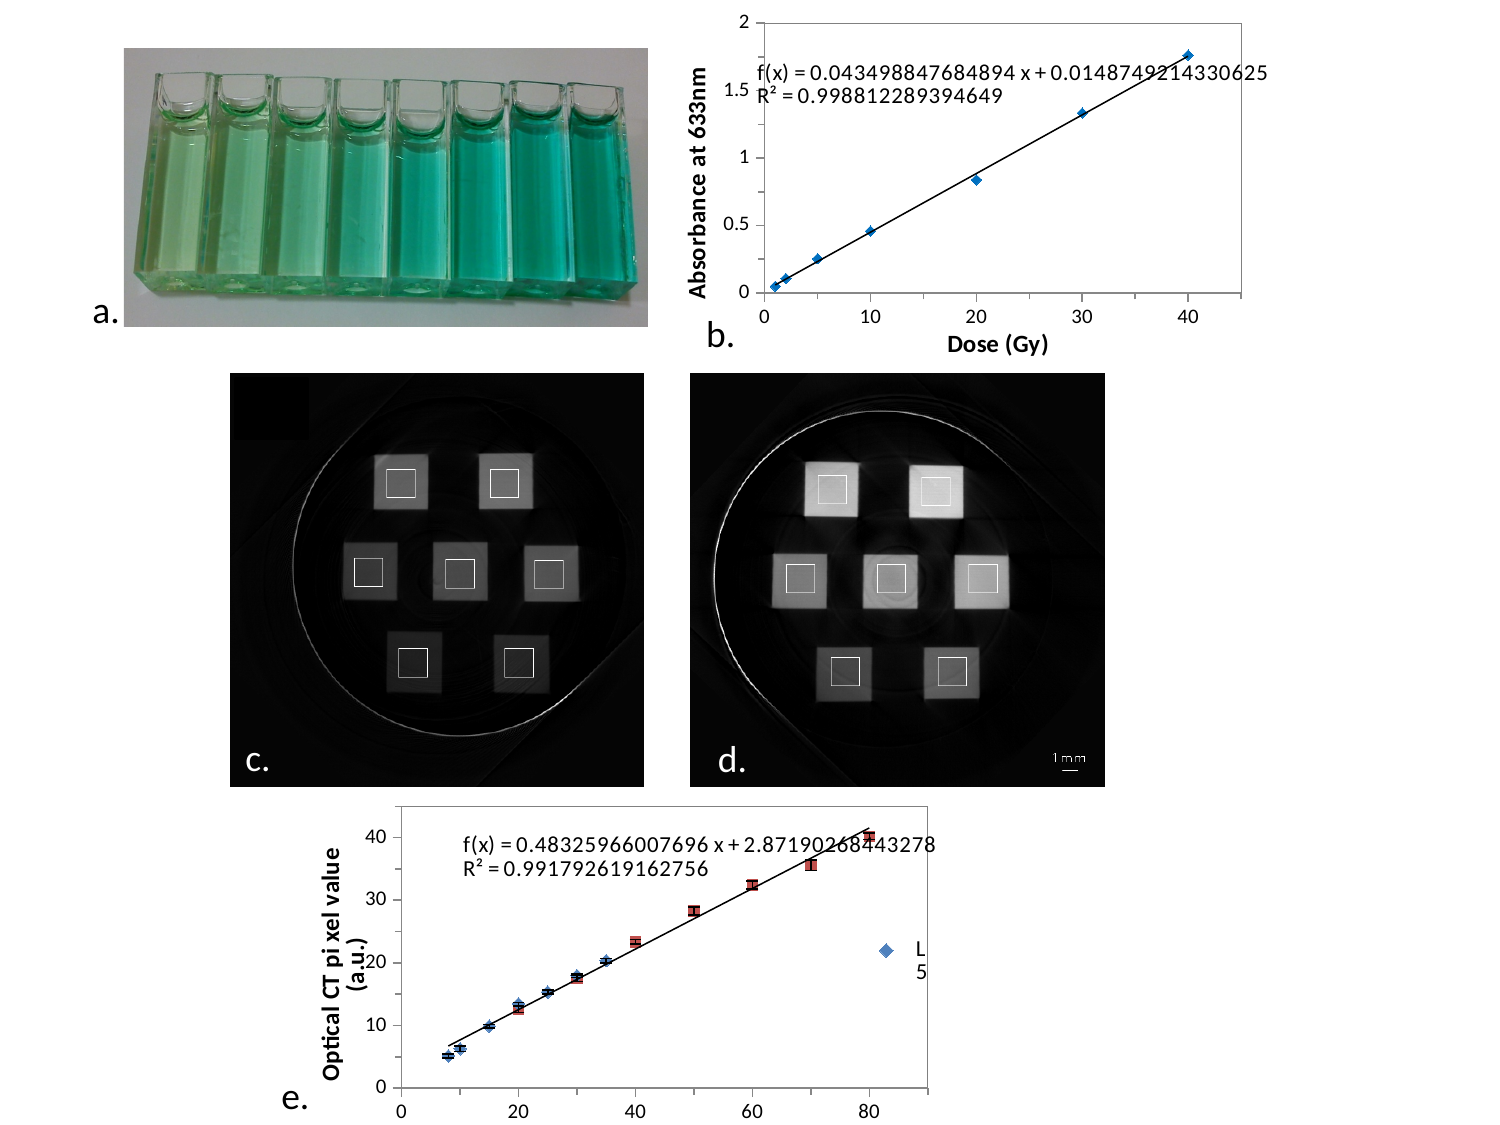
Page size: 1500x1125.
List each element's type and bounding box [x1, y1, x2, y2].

text_box [68, 0, 1285, 1125]
